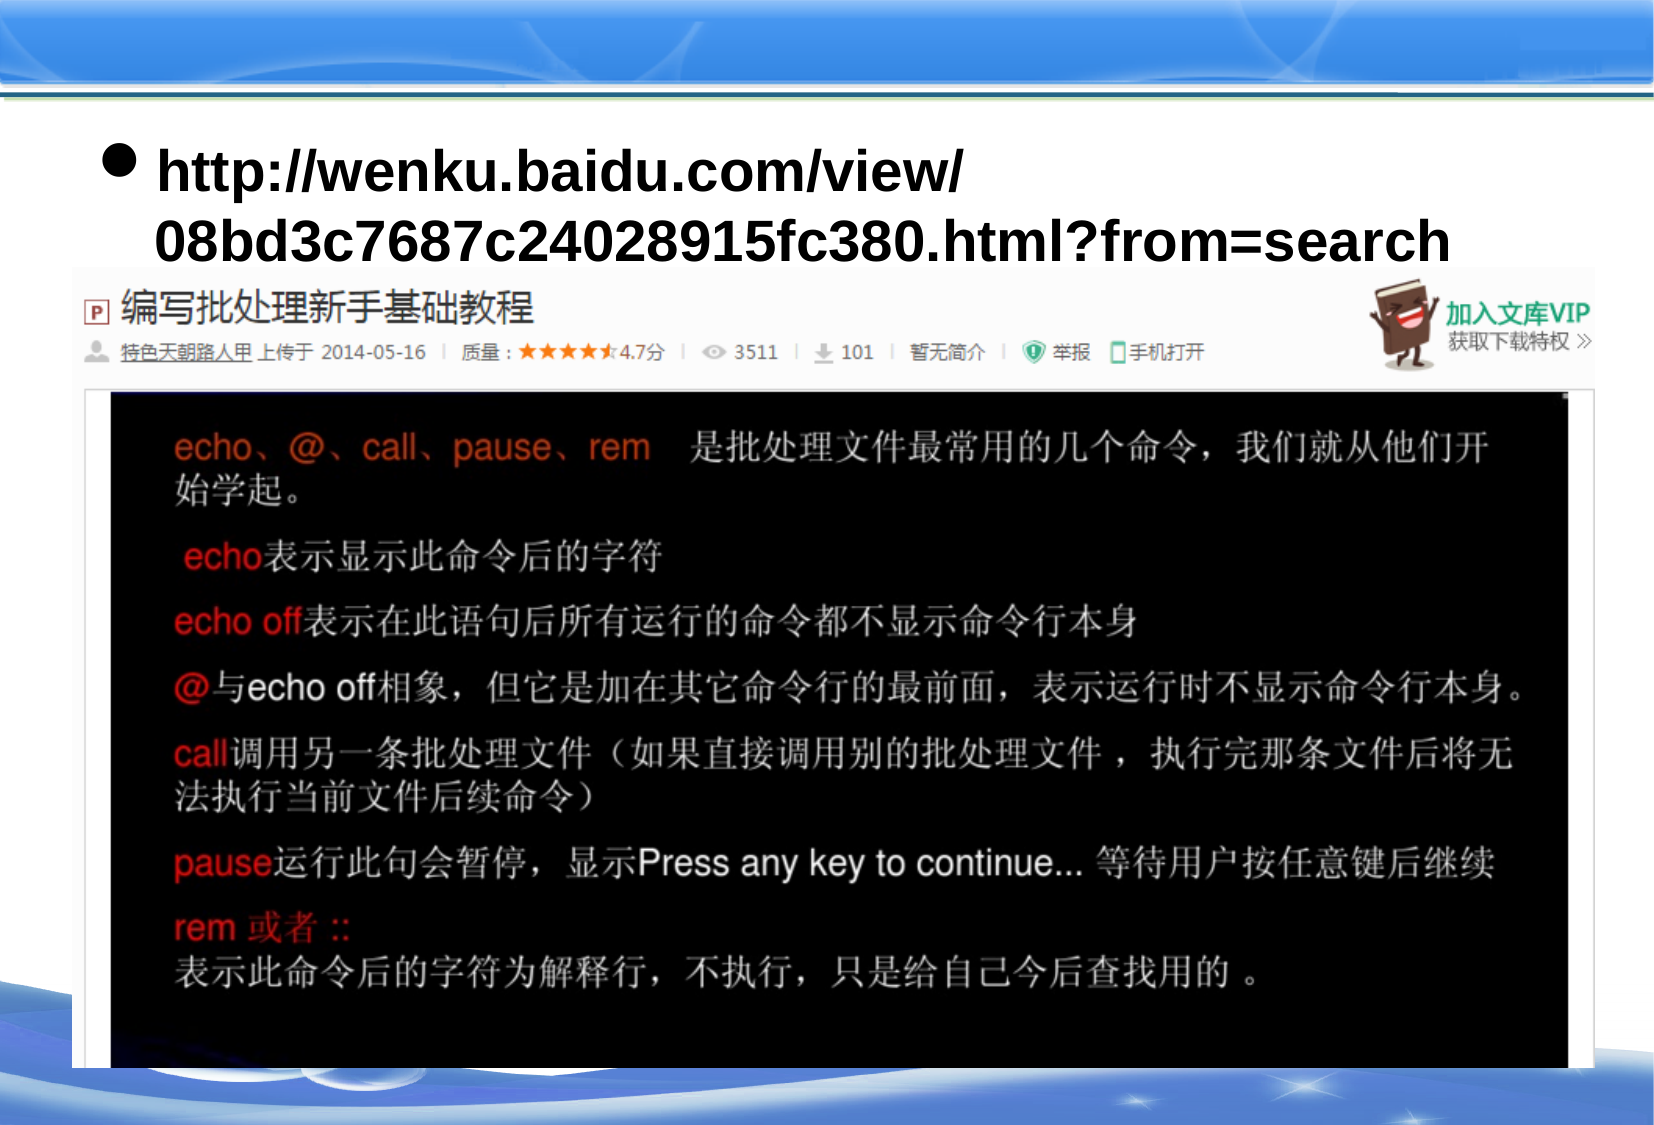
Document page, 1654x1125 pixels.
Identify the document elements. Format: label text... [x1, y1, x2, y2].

picture [0, 266, 1654, 1125]
list http://wenku.baidu.com/view/08bd3c7687c24028915fc380.html?from=search [82, 125, 1572, 265]
picture [0, 0, 1654, 88]
